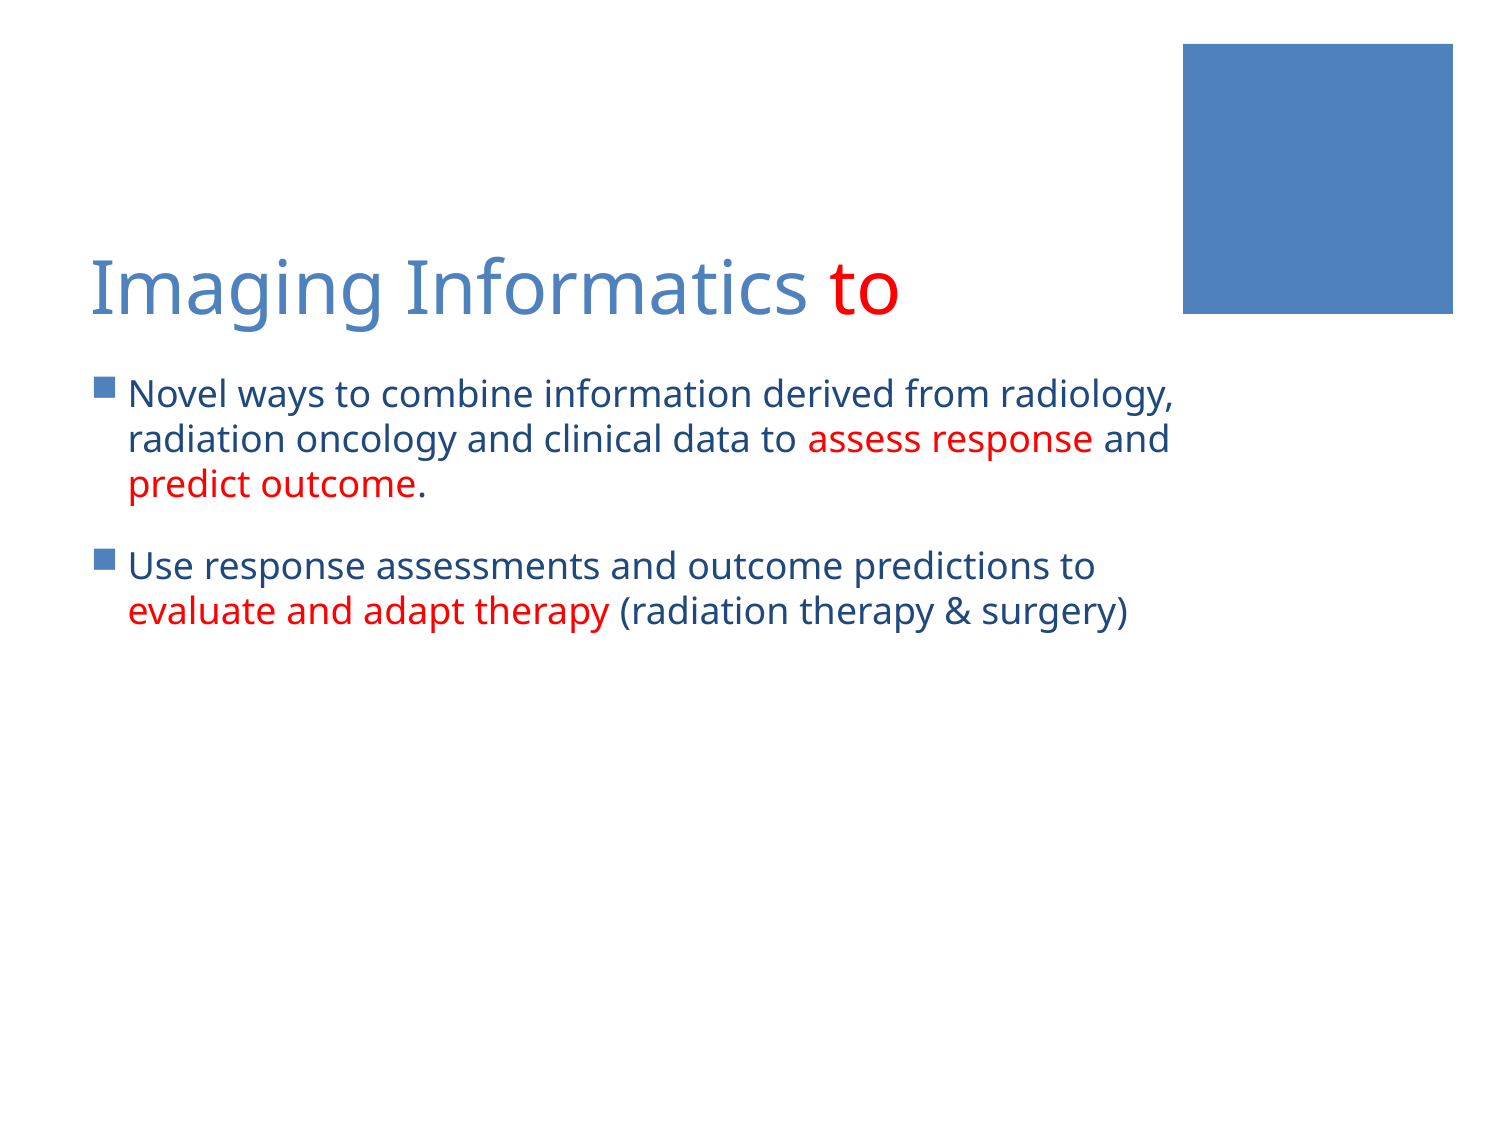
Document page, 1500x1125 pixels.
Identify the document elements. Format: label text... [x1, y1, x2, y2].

list Novel ways to combine information derived from radiology, radiation oncology and clinical data to assess response and predict outcome. Use response assessments and outcome predictions to evaluate and adapt therapy (radiation therapy & surgery) [75, 362, 1211, 721]
title Imaging Informatics to [75, 149, 1143, 338]
